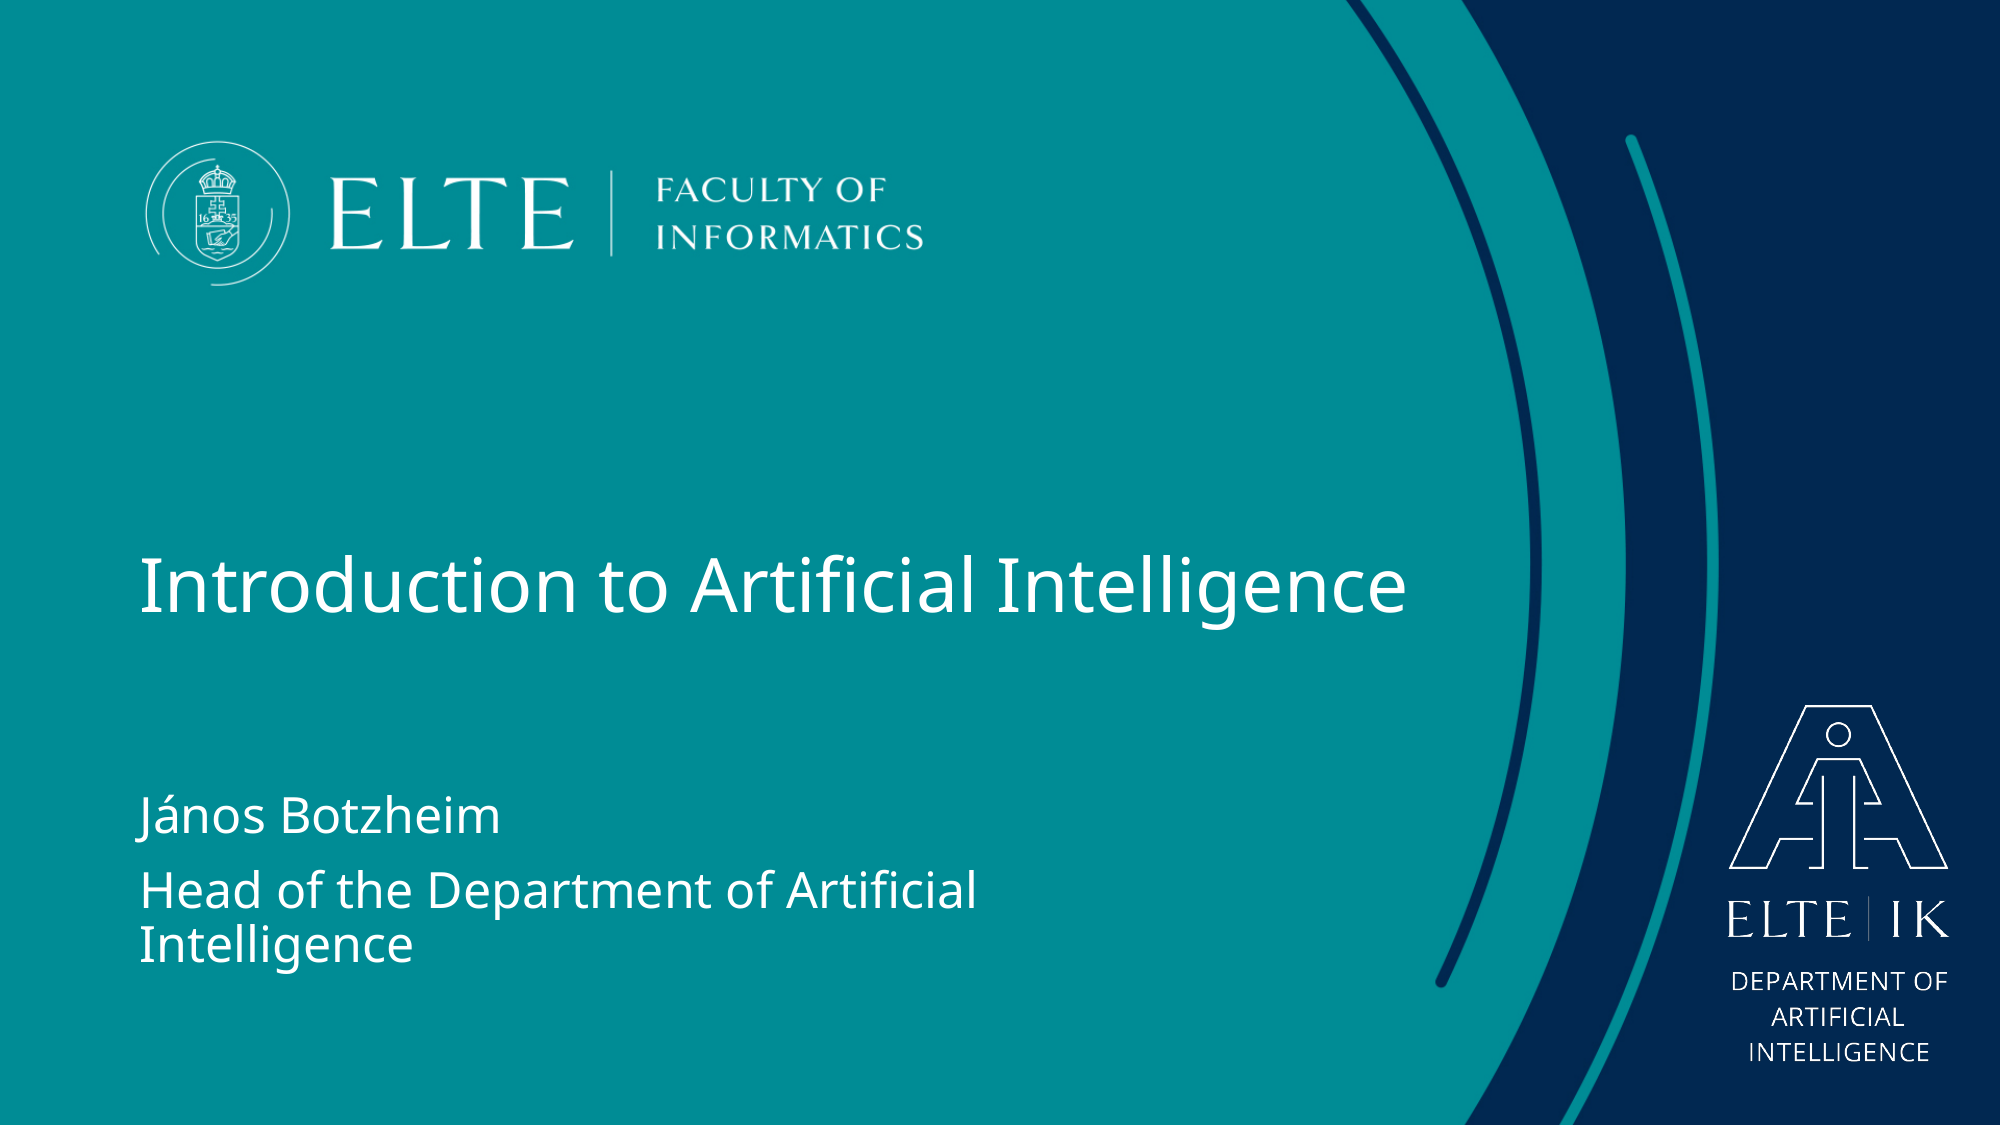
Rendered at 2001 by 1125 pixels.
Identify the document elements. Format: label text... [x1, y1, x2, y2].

picture [0, 0, 2000, 1125]
subtitle János Botzheim Head of the Department of Artificial Intelligence [124, 783, 1277, 990]
title Introduction to Artificial Intelligence [124, 328, 1500, 637]
